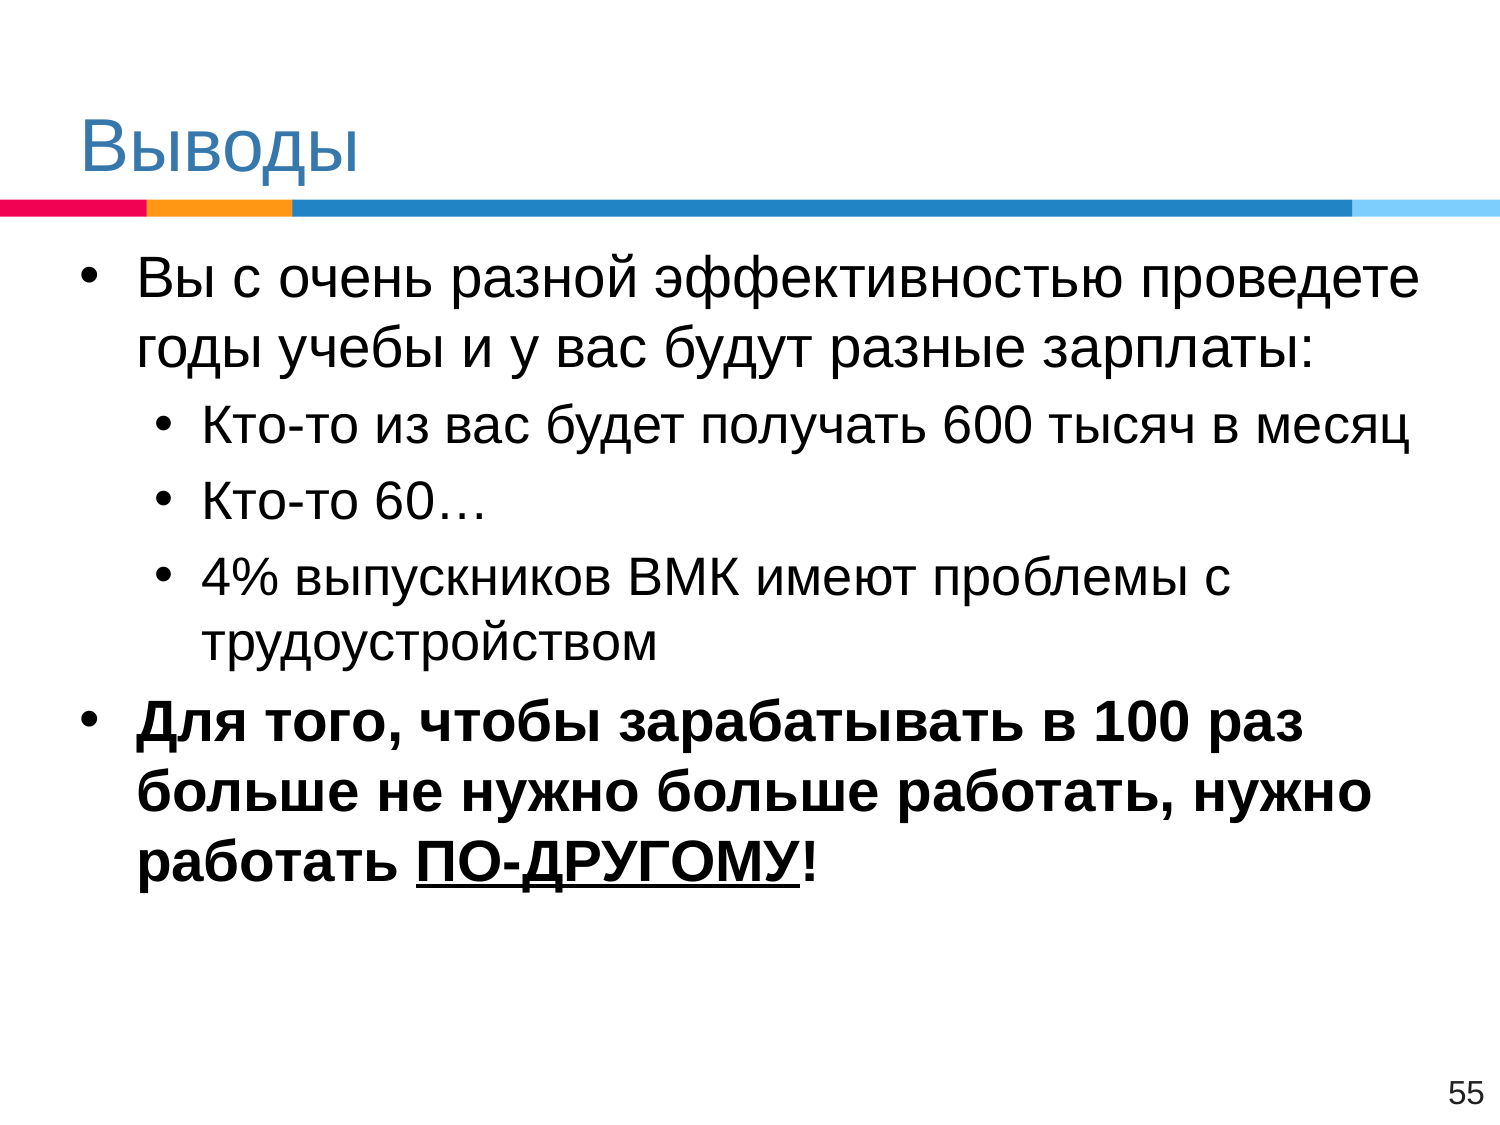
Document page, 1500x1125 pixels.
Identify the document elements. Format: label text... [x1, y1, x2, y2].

title Выводы [64, 6, 1316, 195]
list Вы с очень разной эффективностью проведете годы учебы и у вас будут разные зарплаты: Кто-то из вас будет получать 600 тысяч в месяц Кто-то 60… 4% выпускников ВМК имеют проблемы с трудоустройством Для того, чтобы зарабатывать в 100 раз больше не нужно больше работать, нужно работать ПО-ДРУГОМУ! [64, 231, 1459, 1000]
slide_number 55 [1403, 1064, 1500, 1116]
